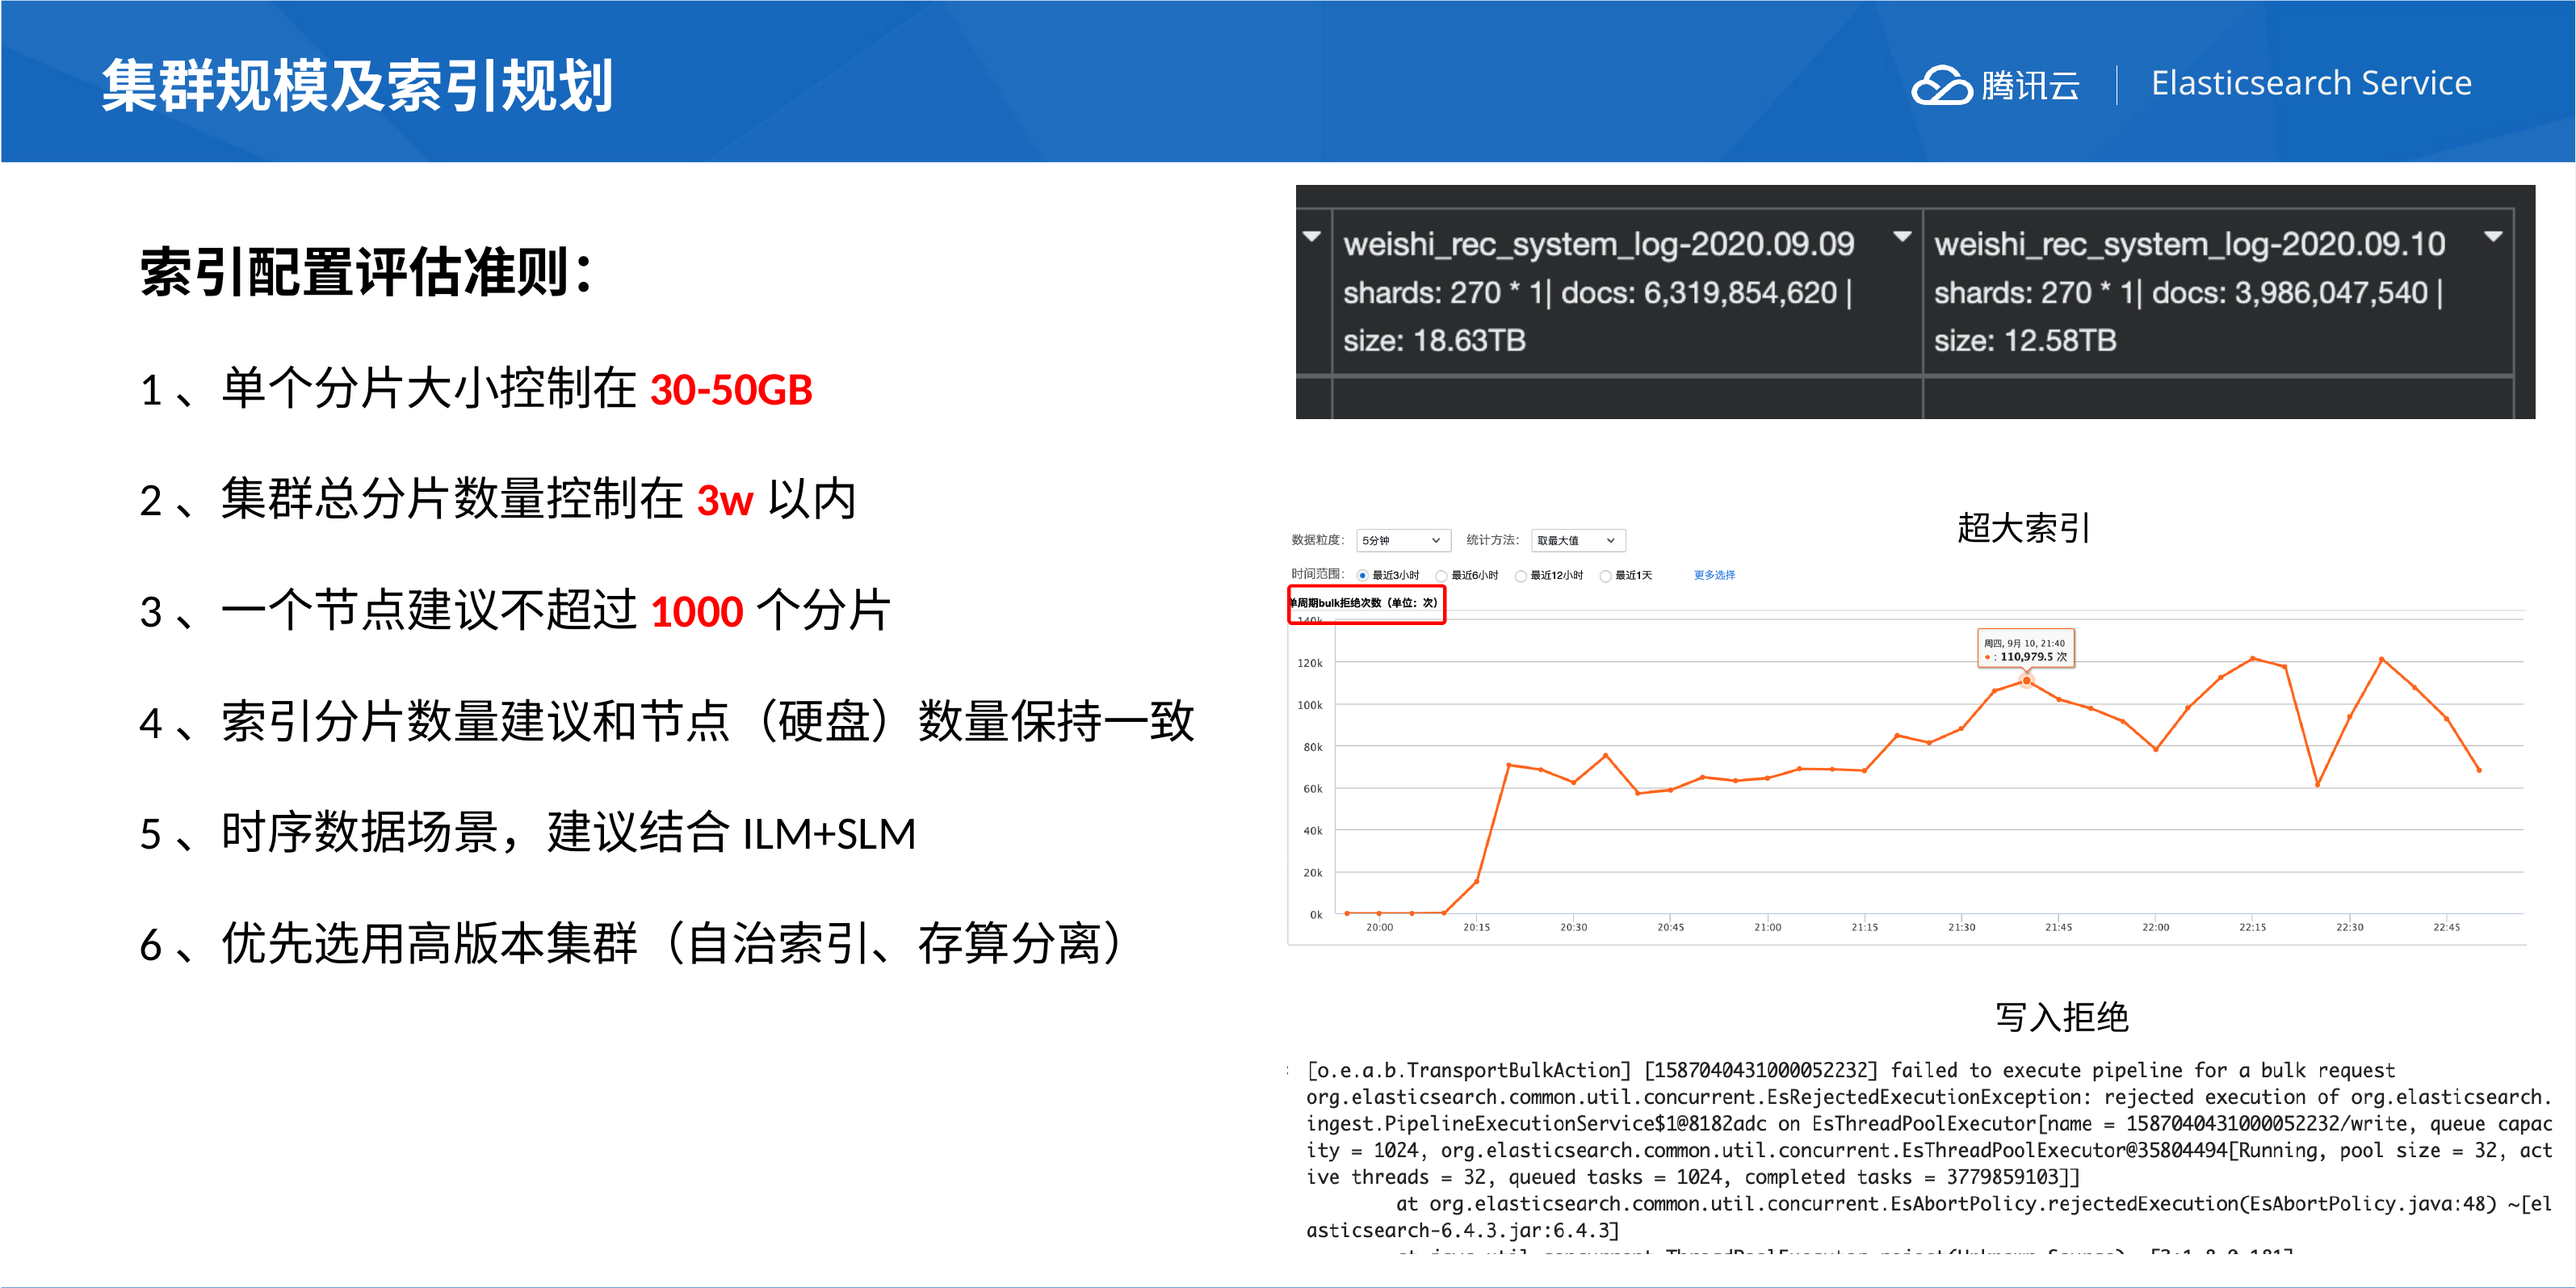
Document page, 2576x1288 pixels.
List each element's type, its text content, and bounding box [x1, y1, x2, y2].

text_box 超大索引 [1945, 501, 2241, 522]
text_box 索引配置评估准则： 1、单个分片大小控制在30-50GB 2、集群总分片数量控制在3w以内 3、一个节点建议不超过1000个分片 4、索引分片数量建议和节点（硬盘）数量保持一致 5、时序数据场景，建议结合ILM+SLM 6、优先选用高版本集群（自治索引、存算分离） [128, 232, 2263, 1032]
picture [3, 2, 2574, 162]
picture [1287, 522, 2527, 963]
text_box 写入拒绝 [1983, 990, 2491, 1043]
picture [1296, 185, 2536, 420]
picture [1287, 1055, 2573, 1254]
title 集群规模及索引规划 [89, 36, 1517, 141]
